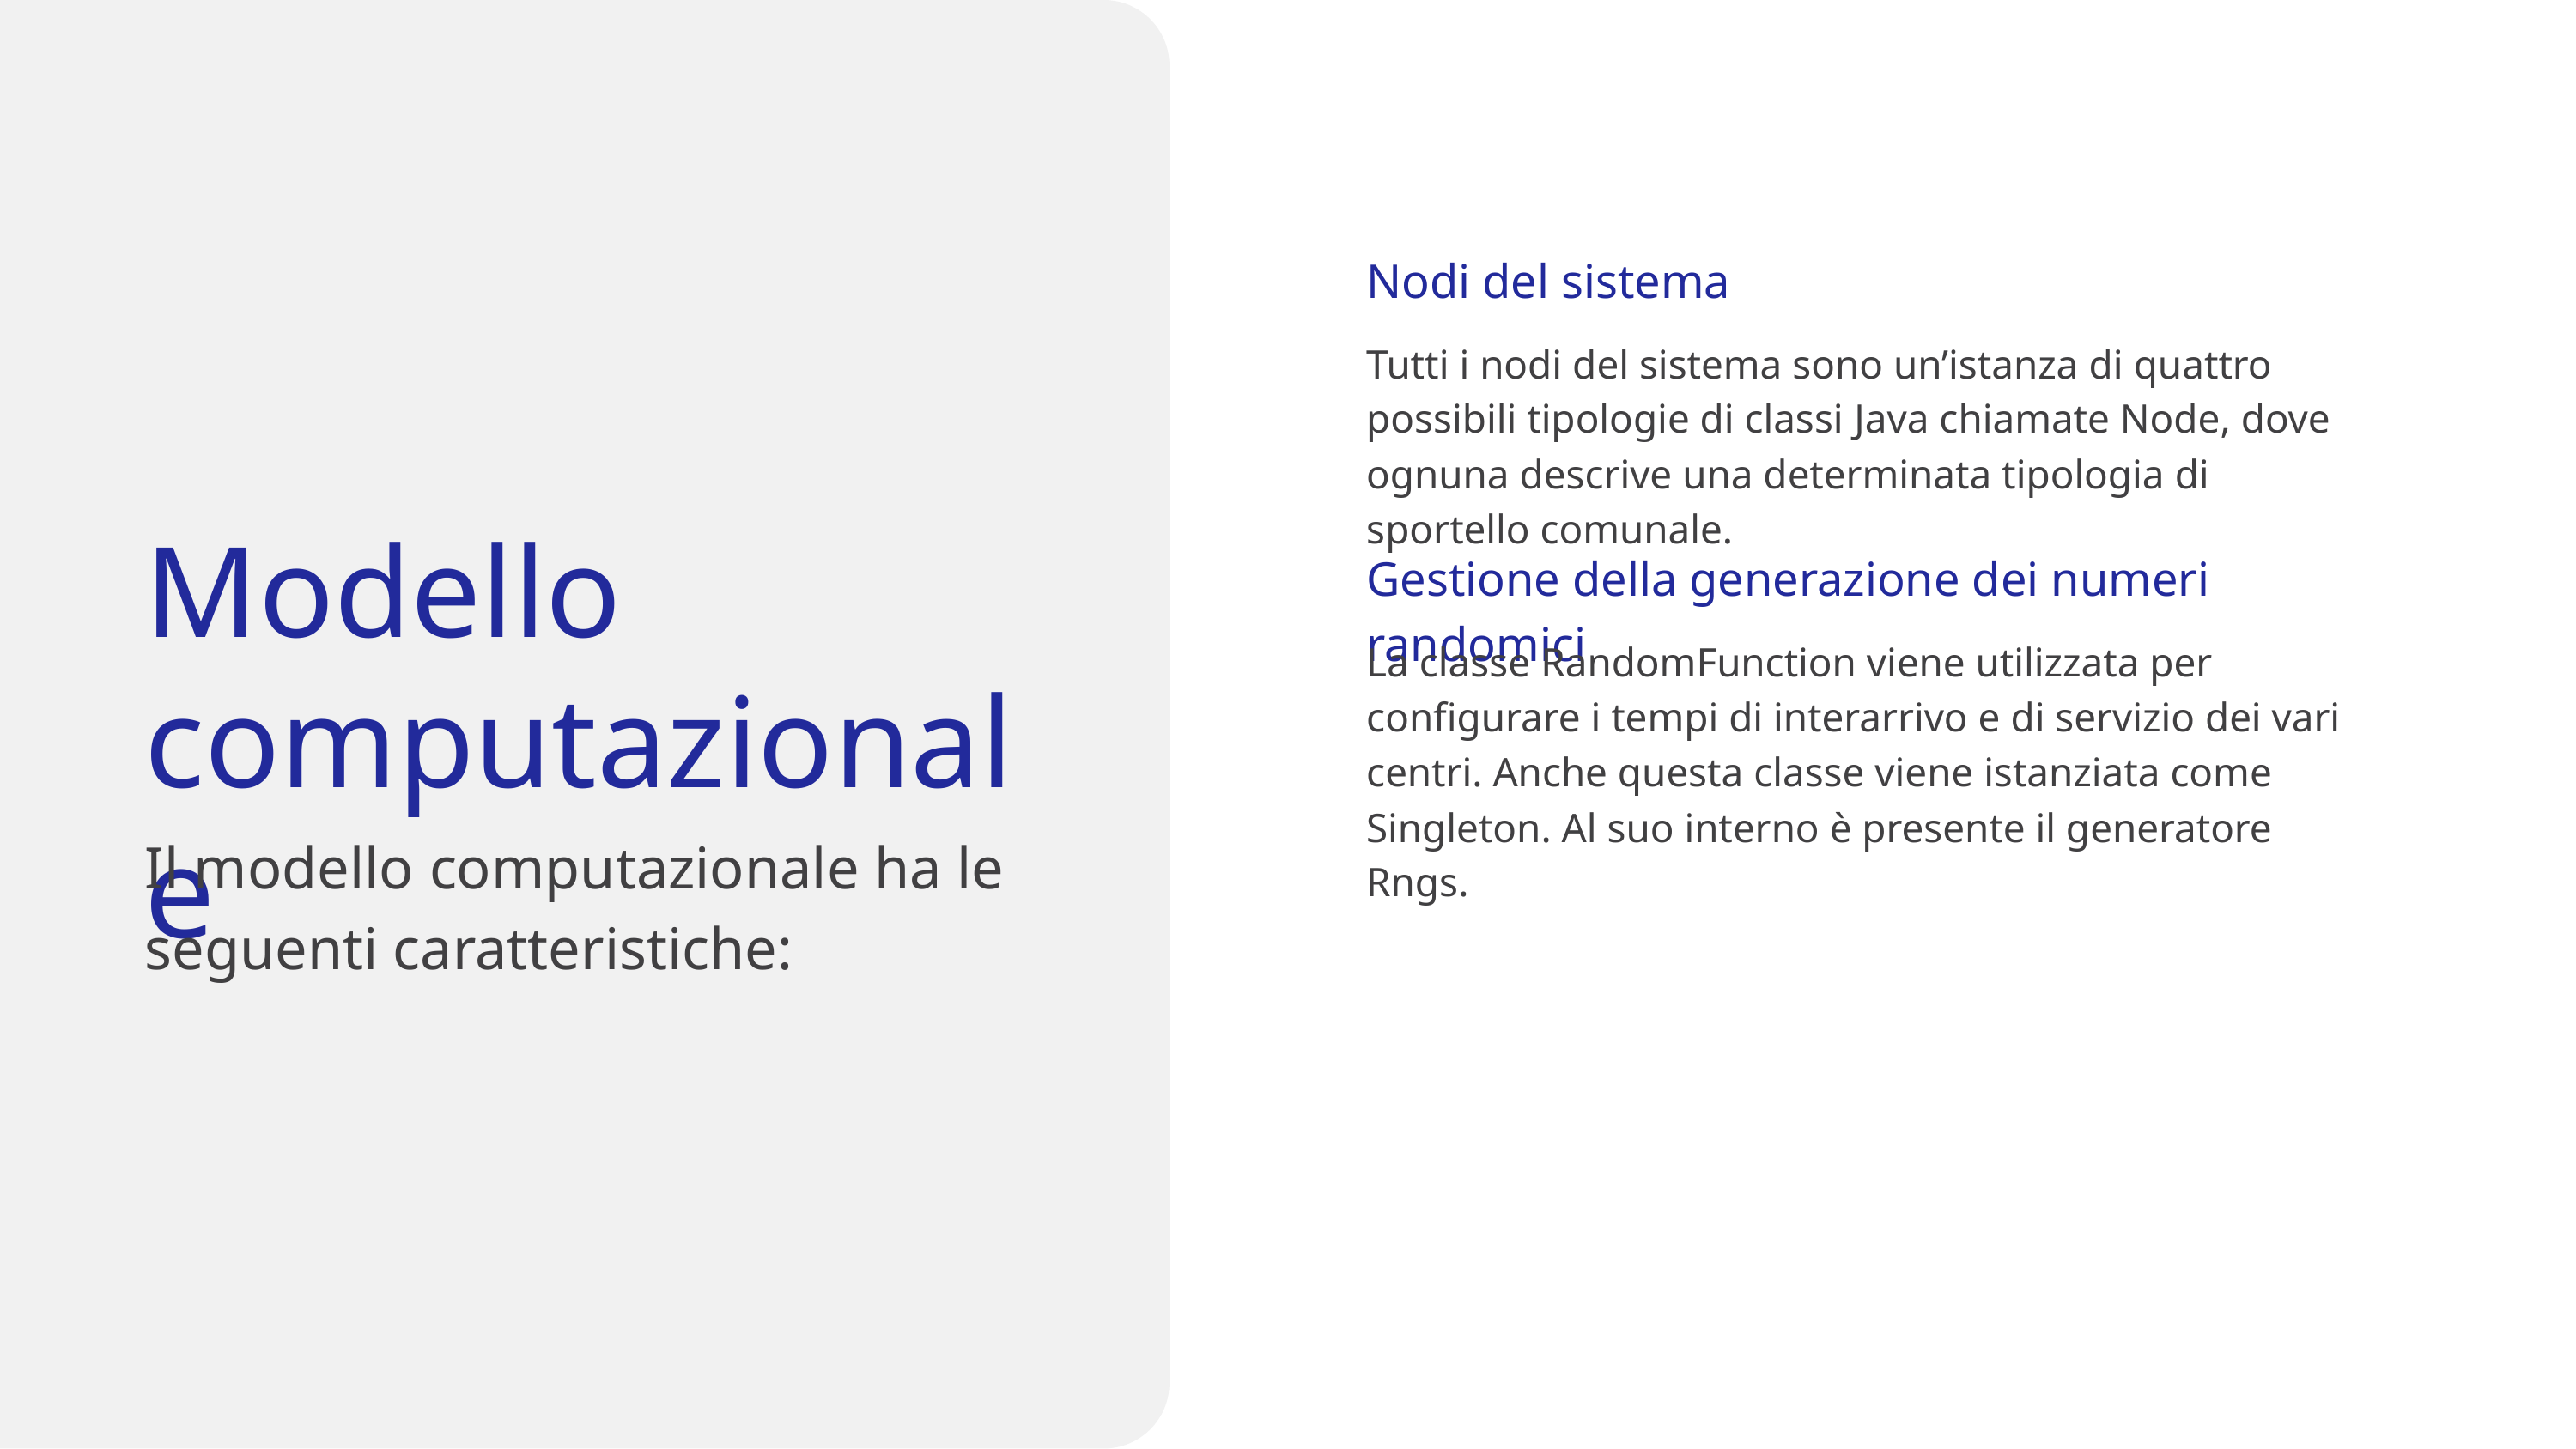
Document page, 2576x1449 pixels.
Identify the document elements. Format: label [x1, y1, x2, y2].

text_box [1366, 546, 2383, 793]
text_box [144, 513, 1031, 935]
text_box [0, 0, 1170, 1449]
text_box [1366, 247, 2383, 440]
text_box [1366, 892, 2383, 955]
